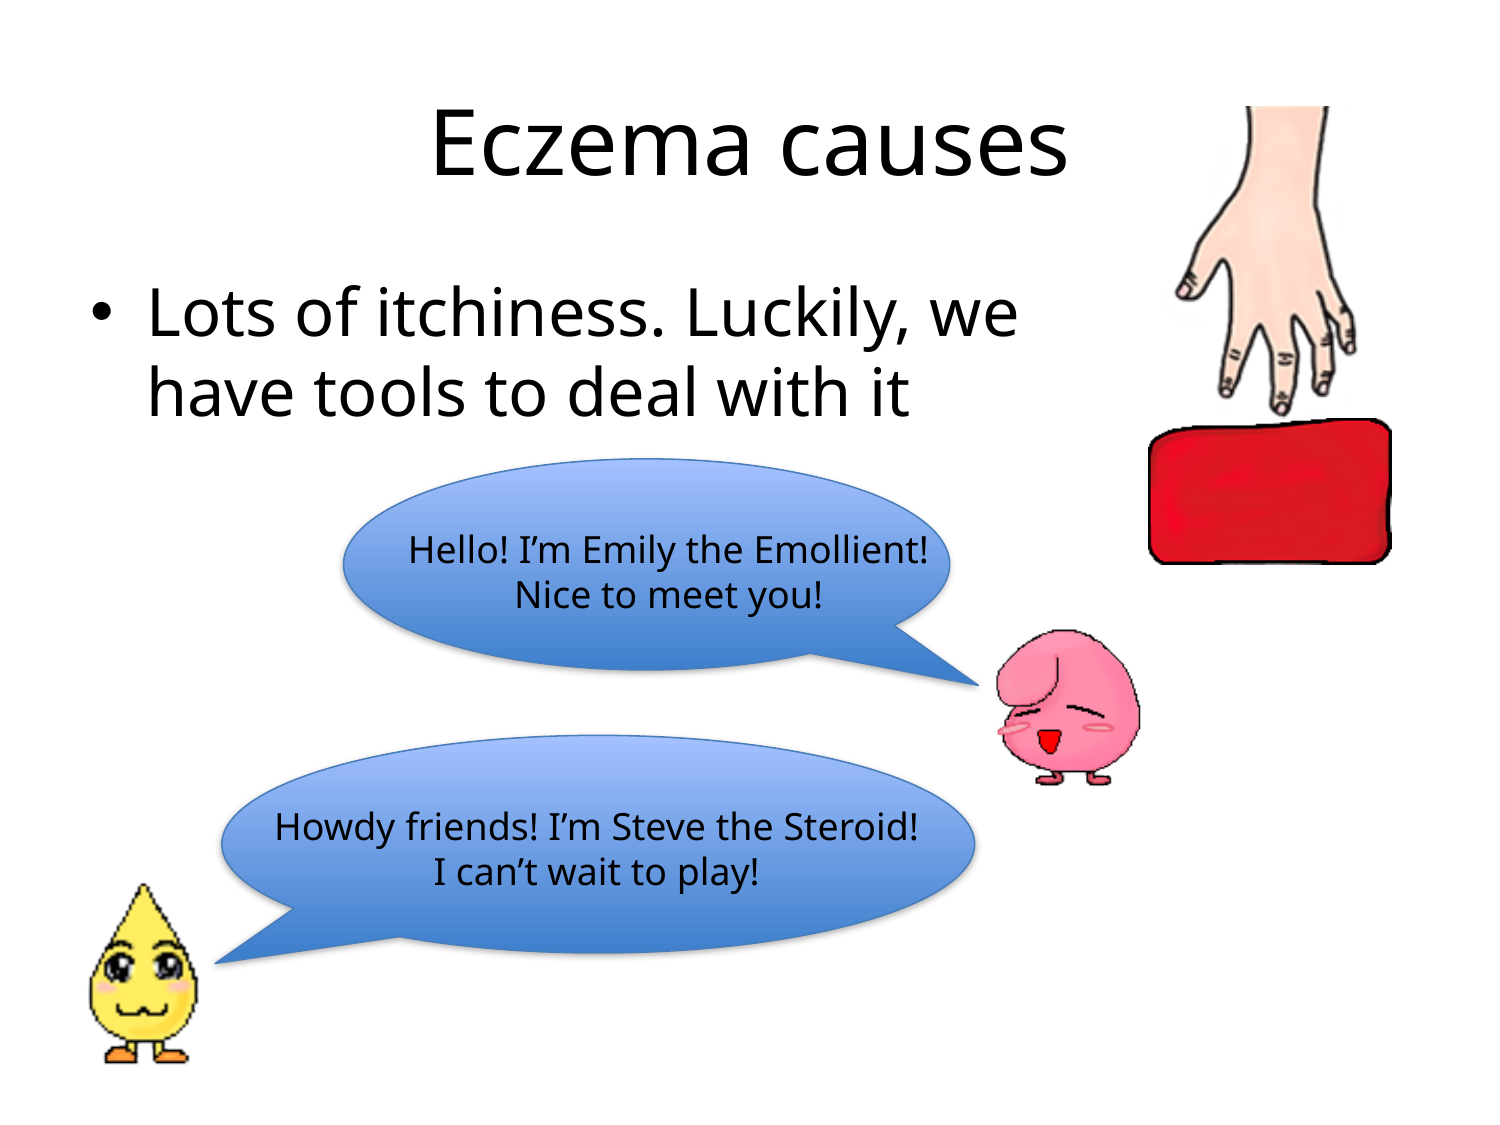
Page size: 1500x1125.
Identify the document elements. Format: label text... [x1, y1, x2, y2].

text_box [221, 735, 975, 954]
picture [985, 624, 1149, 789]
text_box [343, 458, 986, 671]
list Lots of itchiness. Luckily, we have tools to deal with it [75, 262, 1143, 459]
title Eczema causes [75, 45, 1425, 233]
picture [47, 874, 241, 1068]
picture [1112, 105, 1426, 565]
